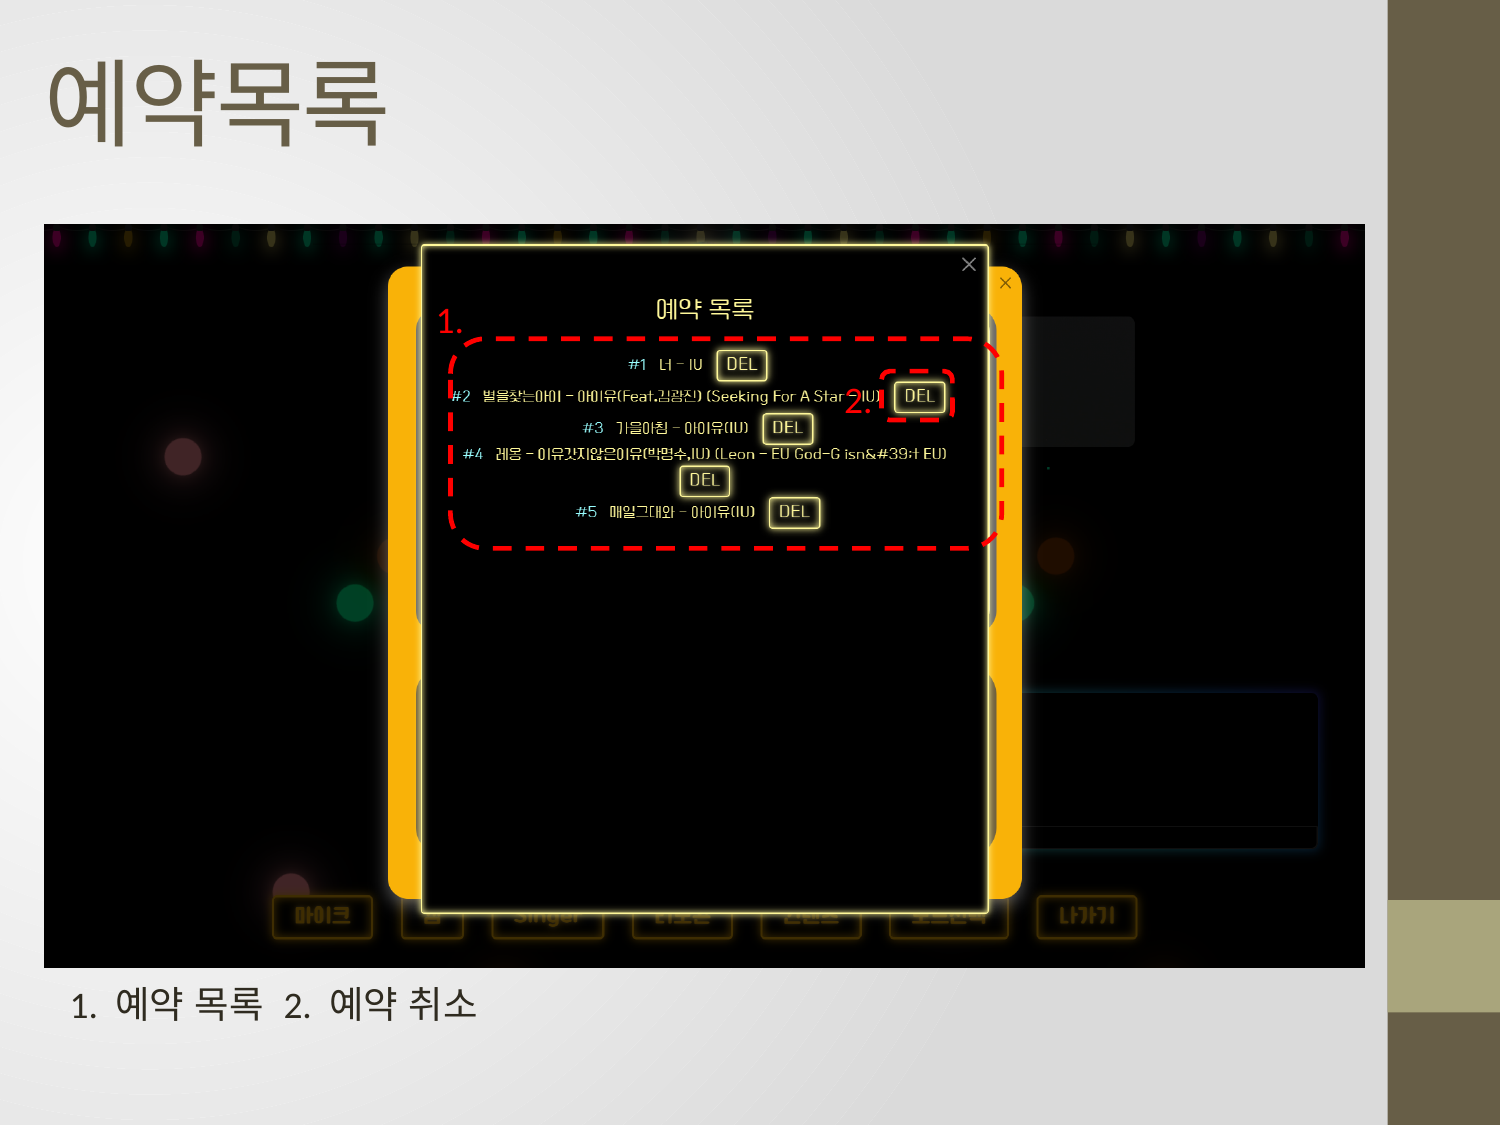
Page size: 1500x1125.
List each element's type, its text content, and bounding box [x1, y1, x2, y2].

text_box 1. 예약 목록 2. 예약 취소 [54, 973, 1414, 1034]
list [43, 224, 1365, 968]
title 예약목록 [29, 7, 1380, 195]
